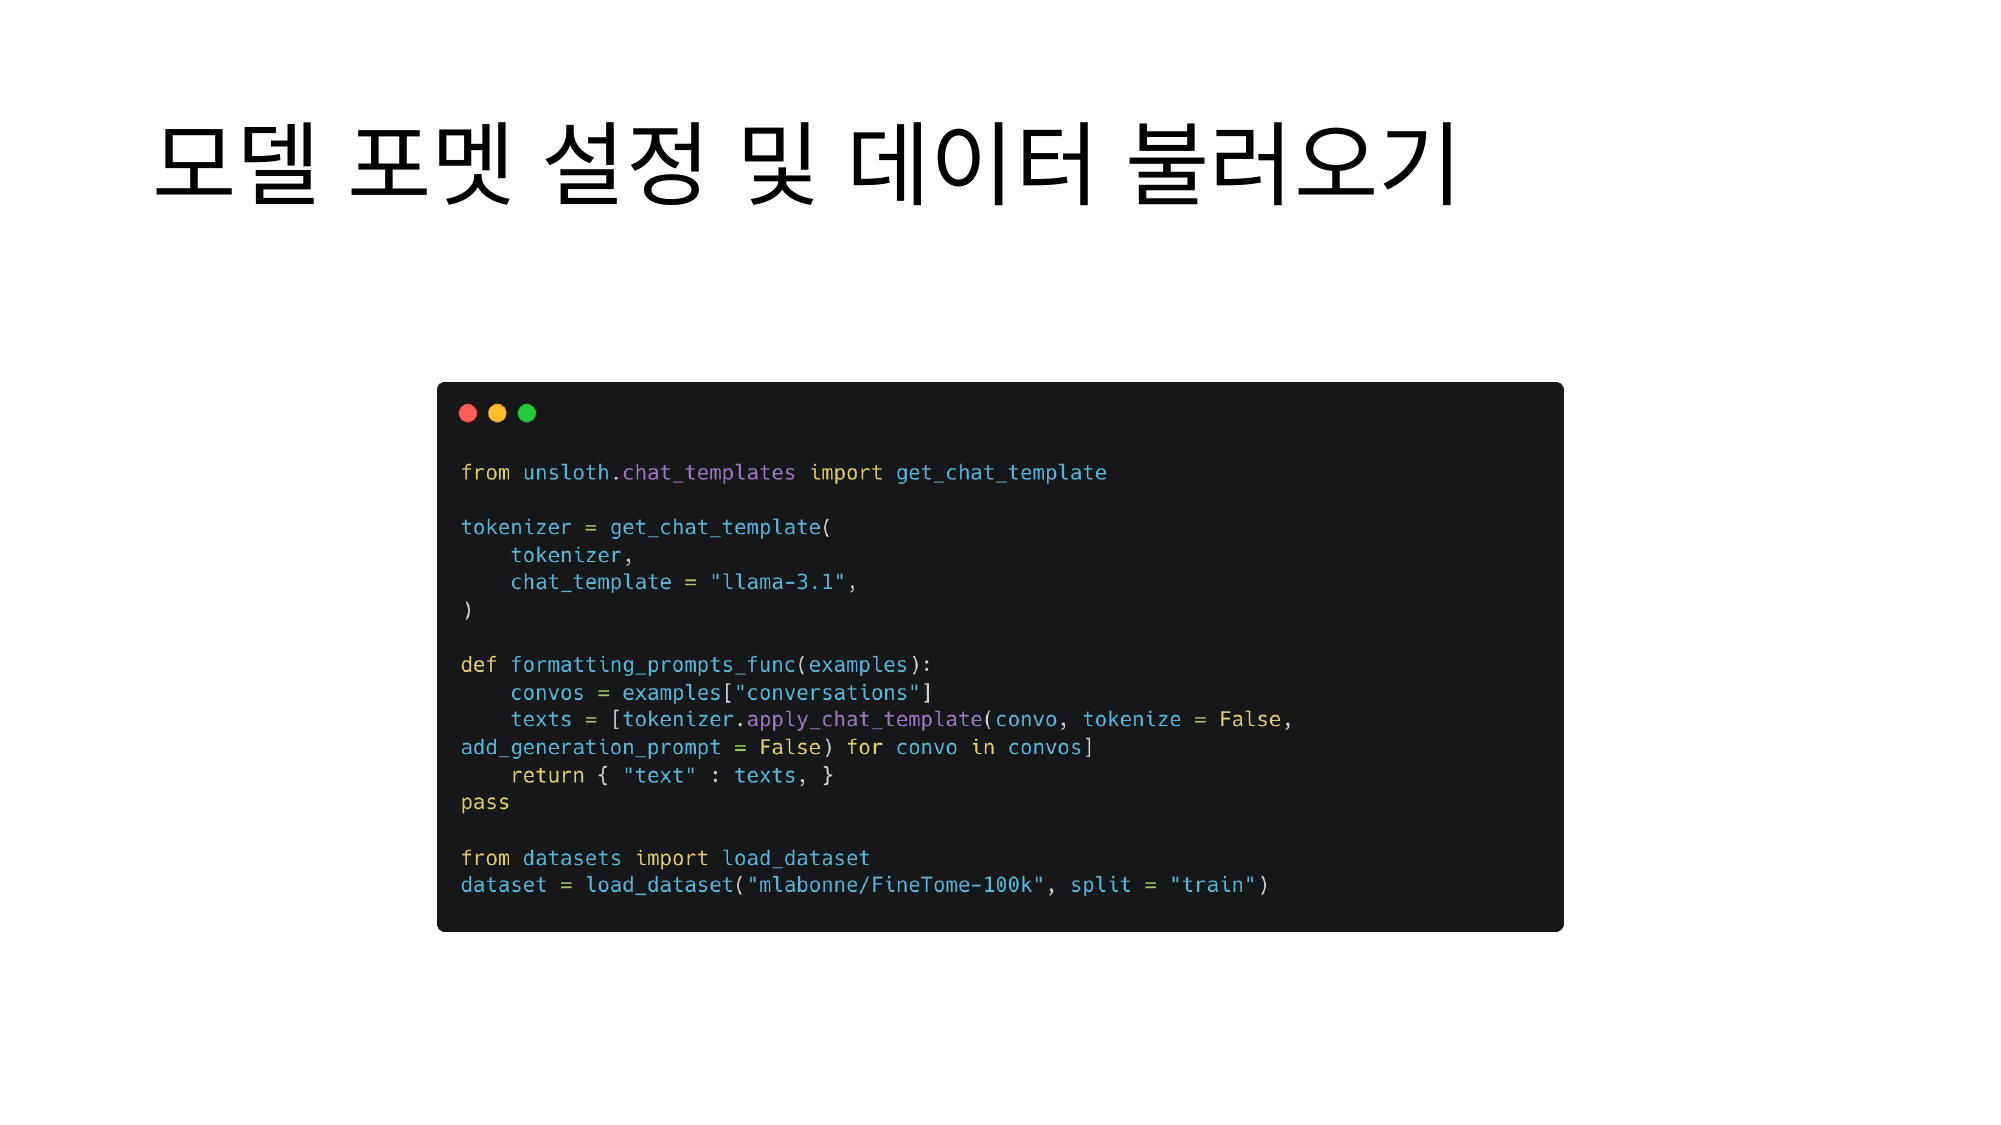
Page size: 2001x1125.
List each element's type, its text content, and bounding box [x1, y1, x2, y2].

title 모델 포멧 설정 및 데이터 불러오기 [137, 59, 1863, 278]
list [353, 298, 1647, 1014]
